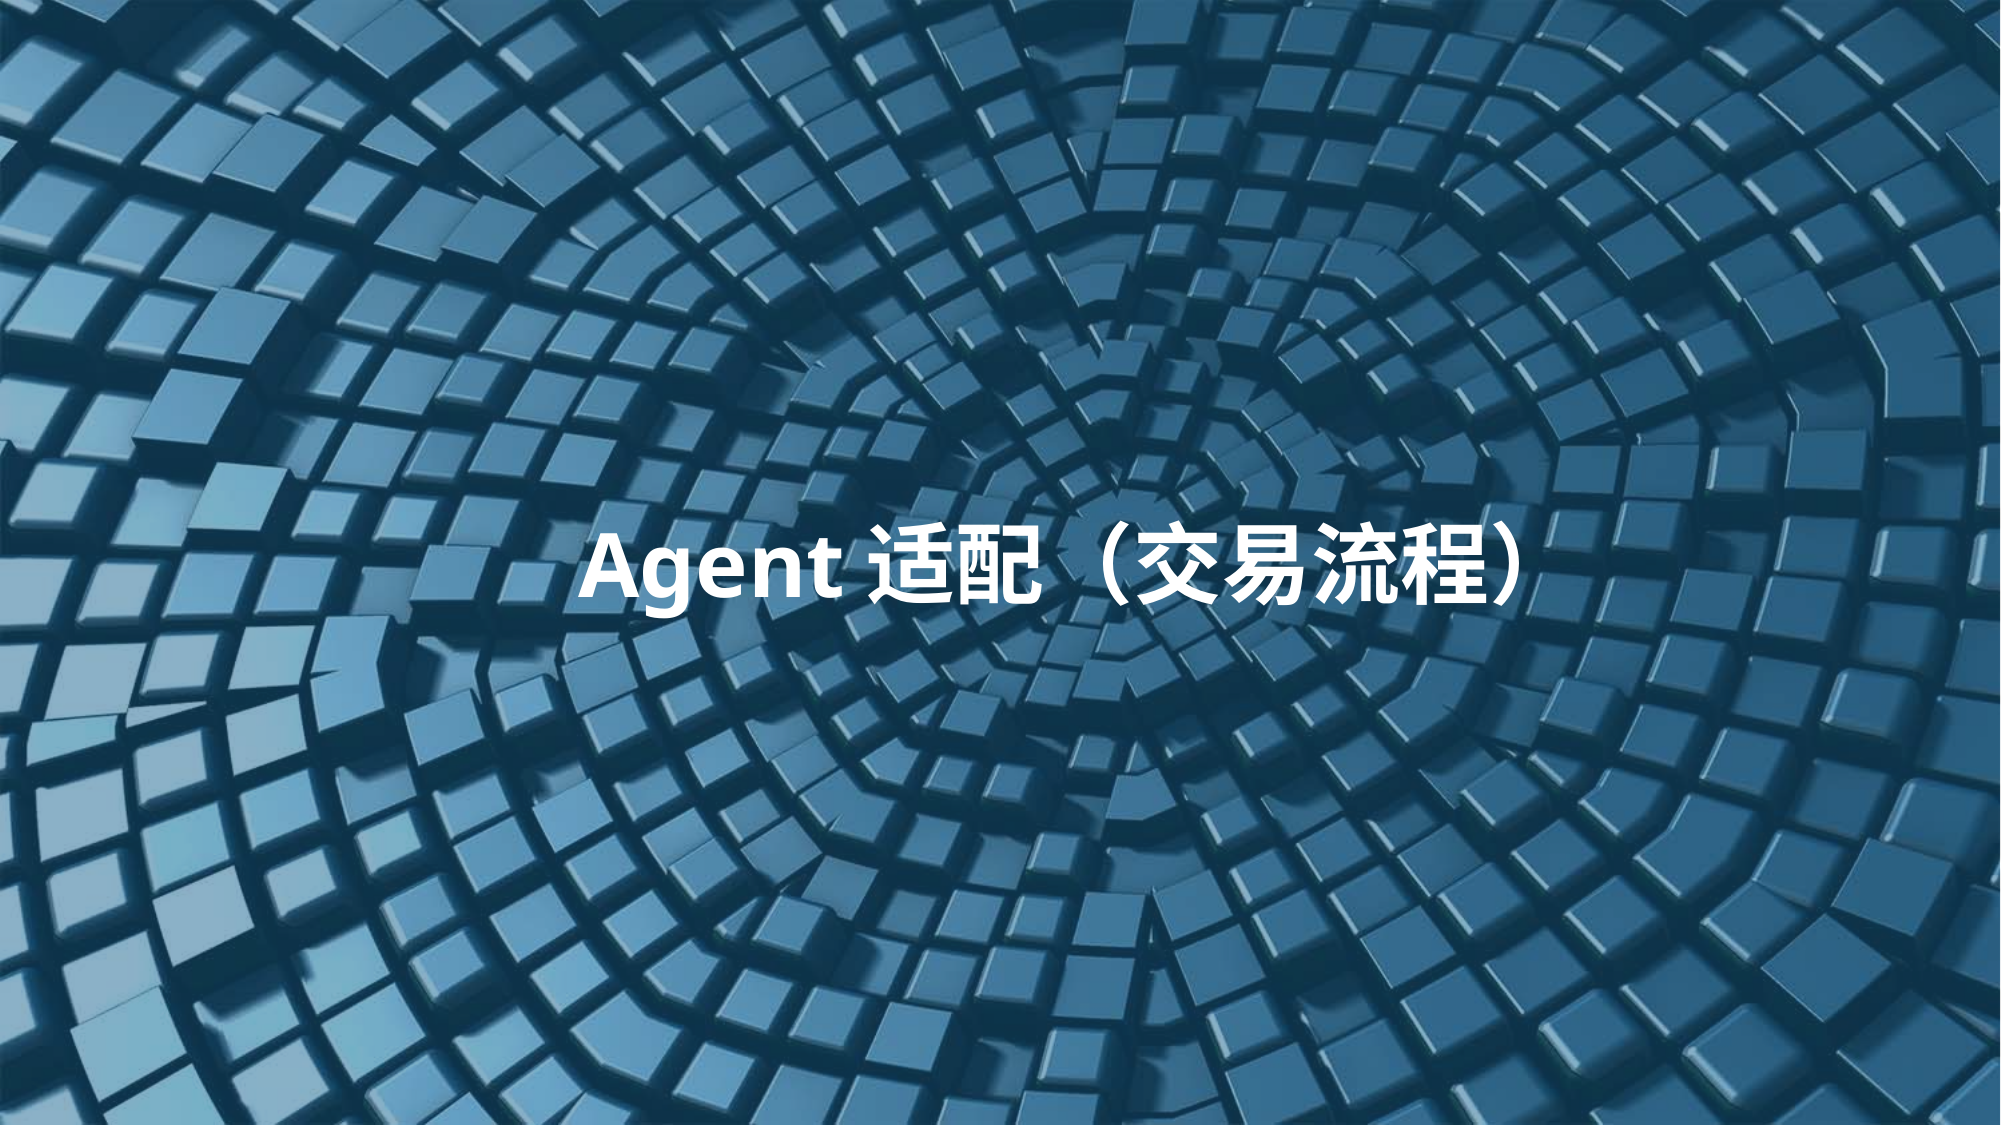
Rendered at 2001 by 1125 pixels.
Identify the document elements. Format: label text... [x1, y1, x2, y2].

text_box Agent适配（交易流程） [563, 425, 1659, 700]
text_box [0, 0, 2000, 1125]
